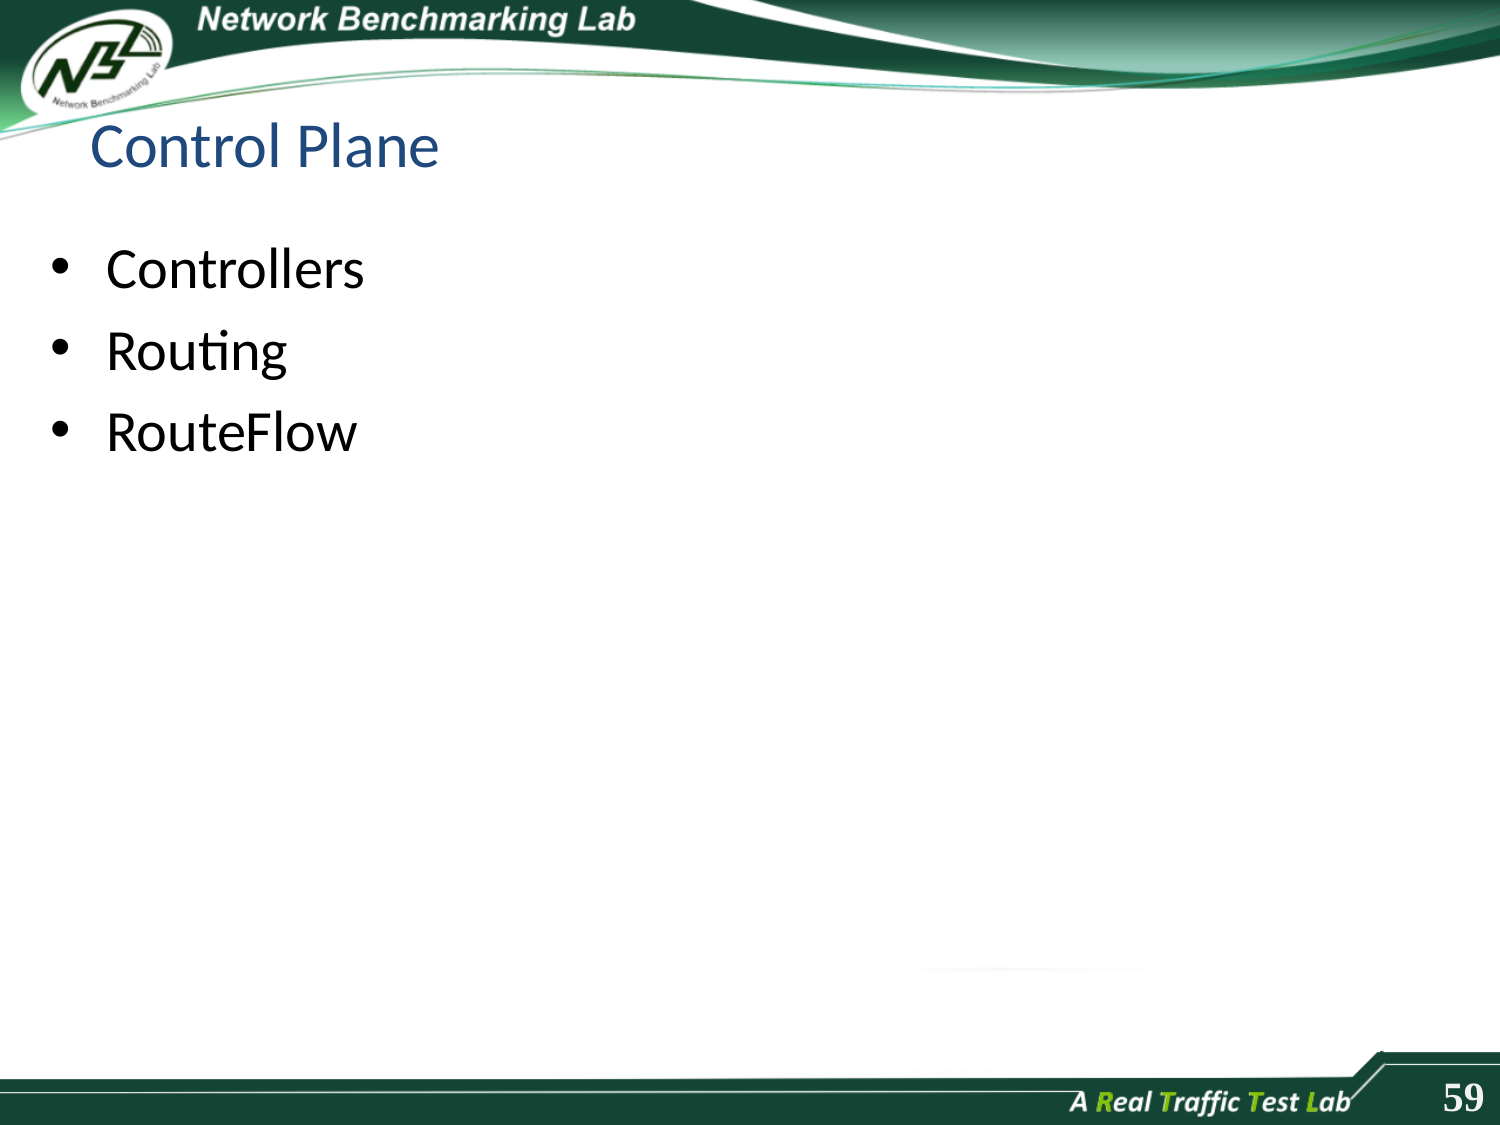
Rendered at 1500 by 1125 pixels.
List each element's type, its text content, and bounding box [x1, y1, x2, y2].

slide_number 59 [1387, 1065, 1500, 1125]
list Controllers Routing RouteFlow [35, 222, 1465, 1008]
picture [0, 0, 1500, 162]
picture [0, 963, 1500, 1125]
title Control Plane [75, 95, 1425, 188]
